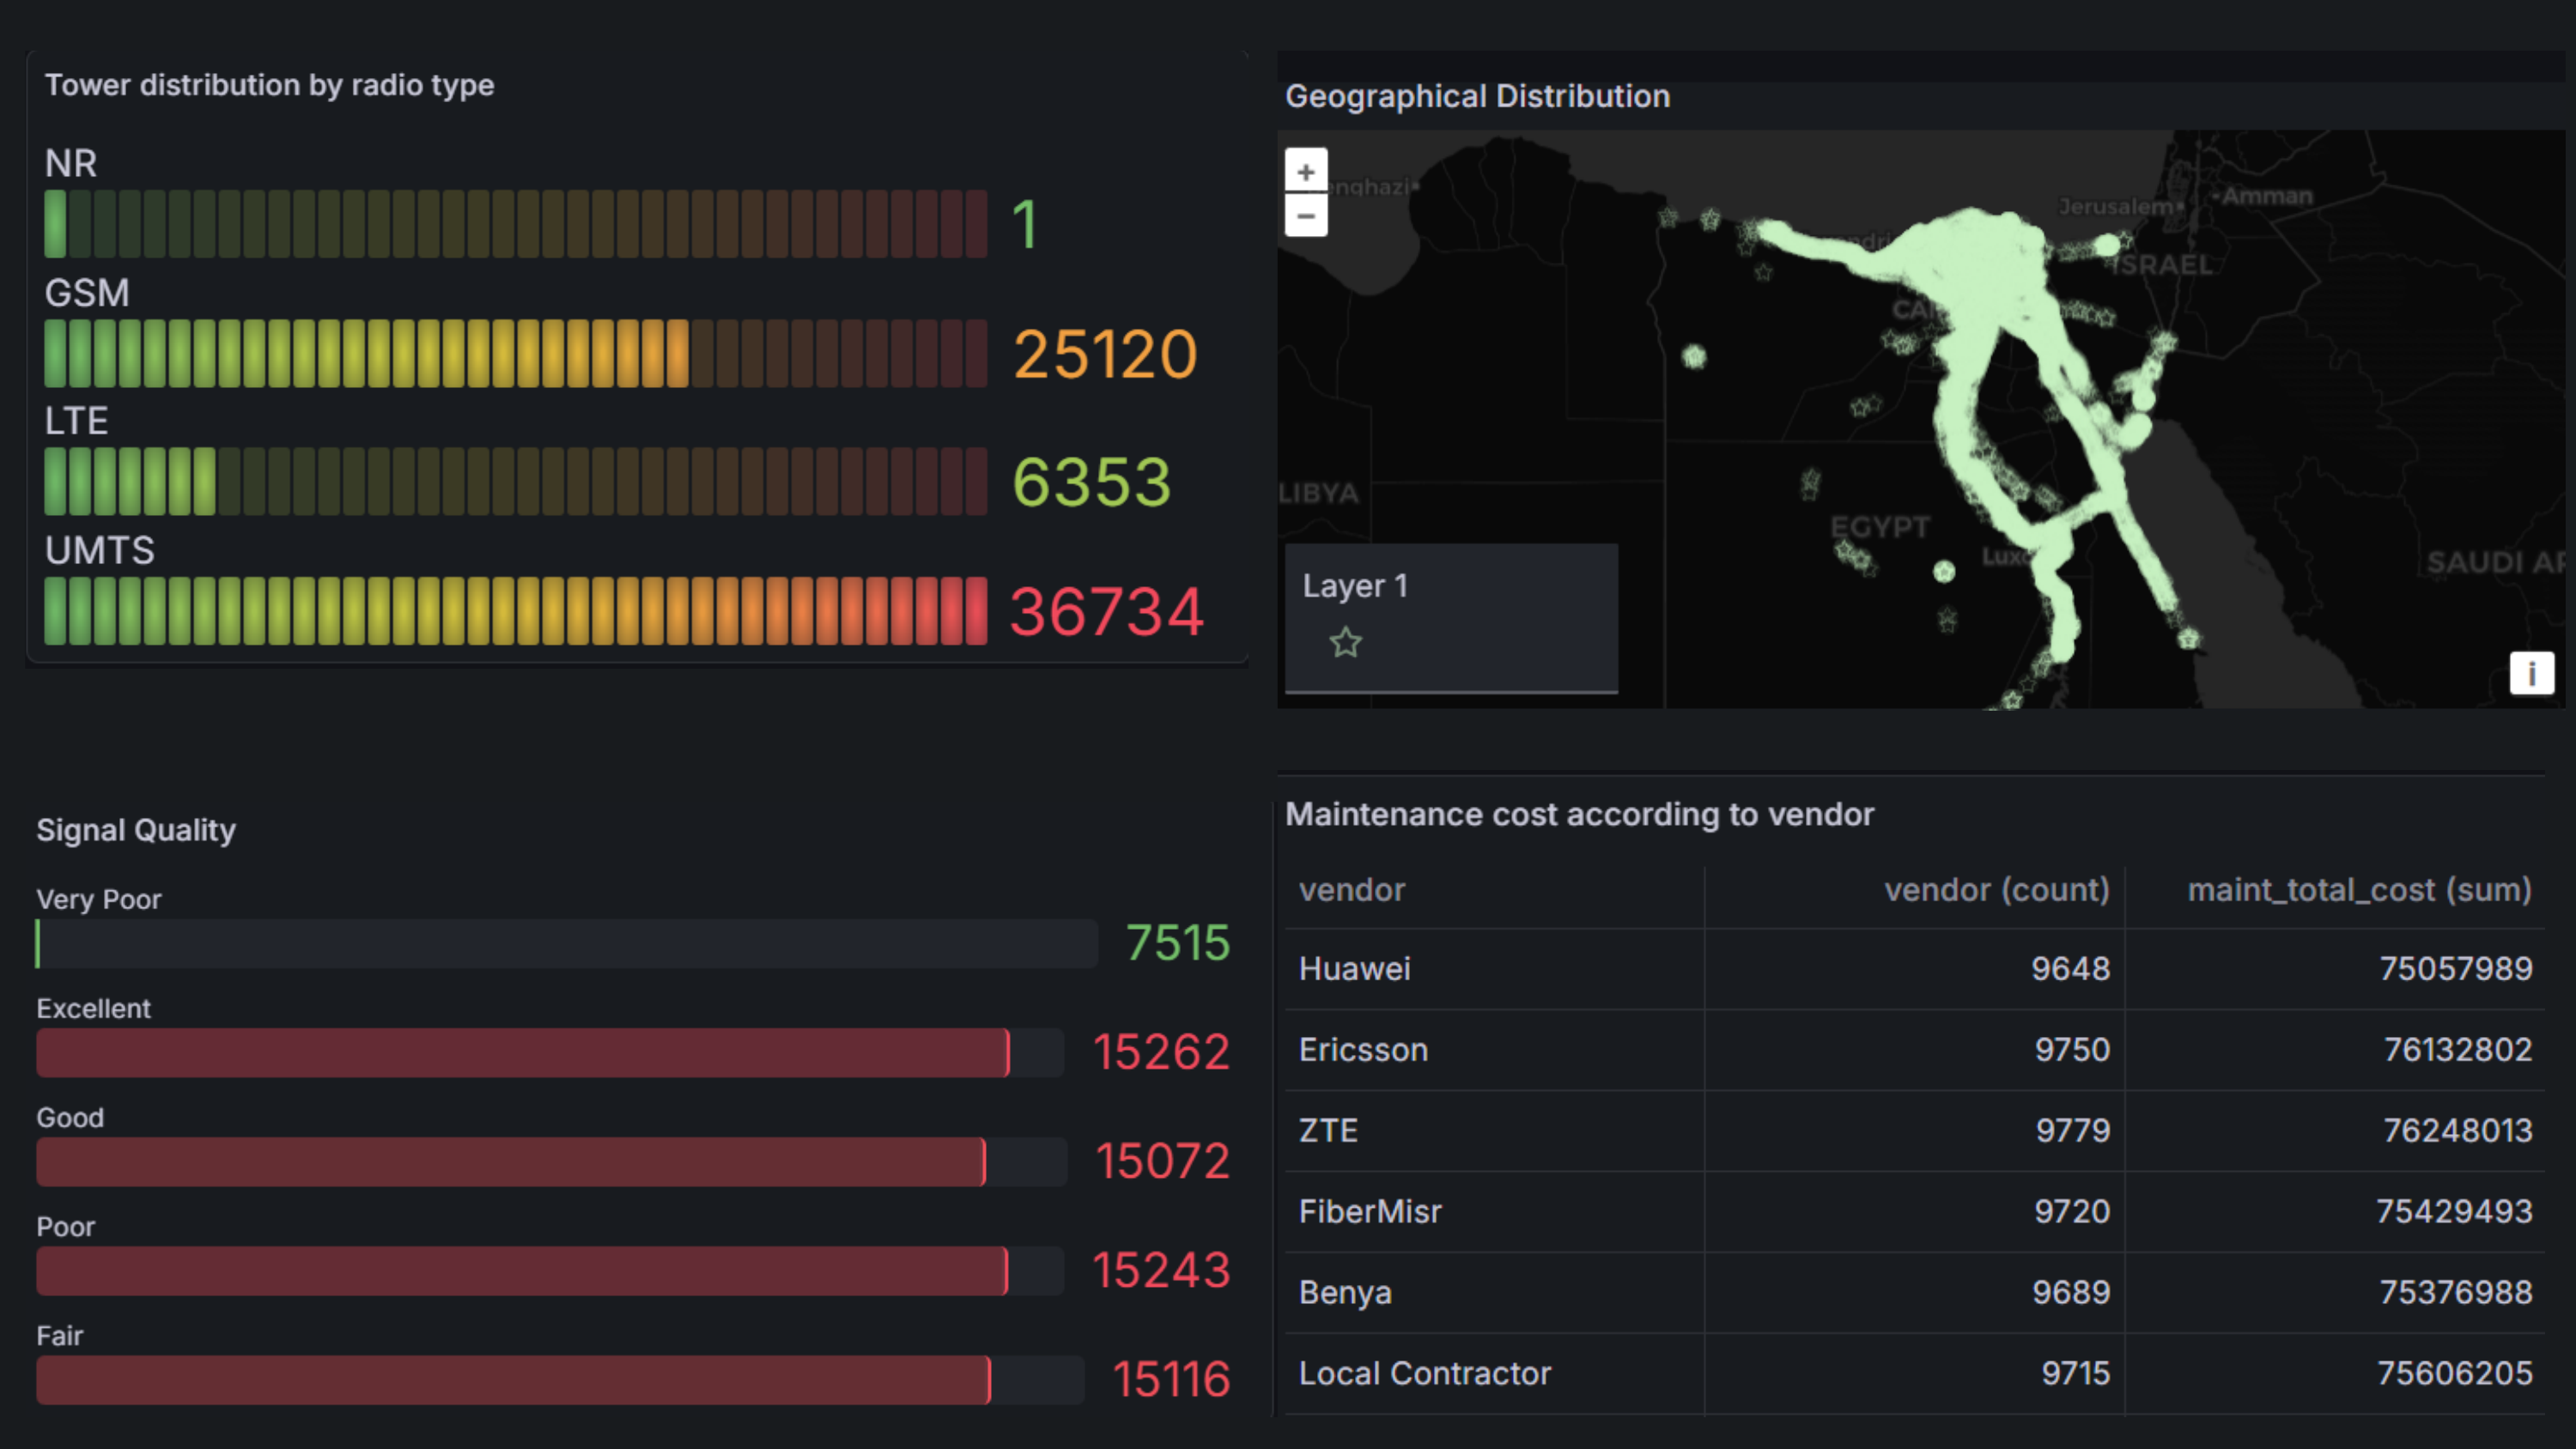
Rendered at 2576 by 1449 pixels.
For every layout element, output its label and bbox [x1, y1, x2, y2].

text_box [1277, 770, 2545, 1417]
text_box [25, 51, 1249, 669]
text_box [25, 802, 1277, 1417]
text_box [1277, 51, 2566, 711]
